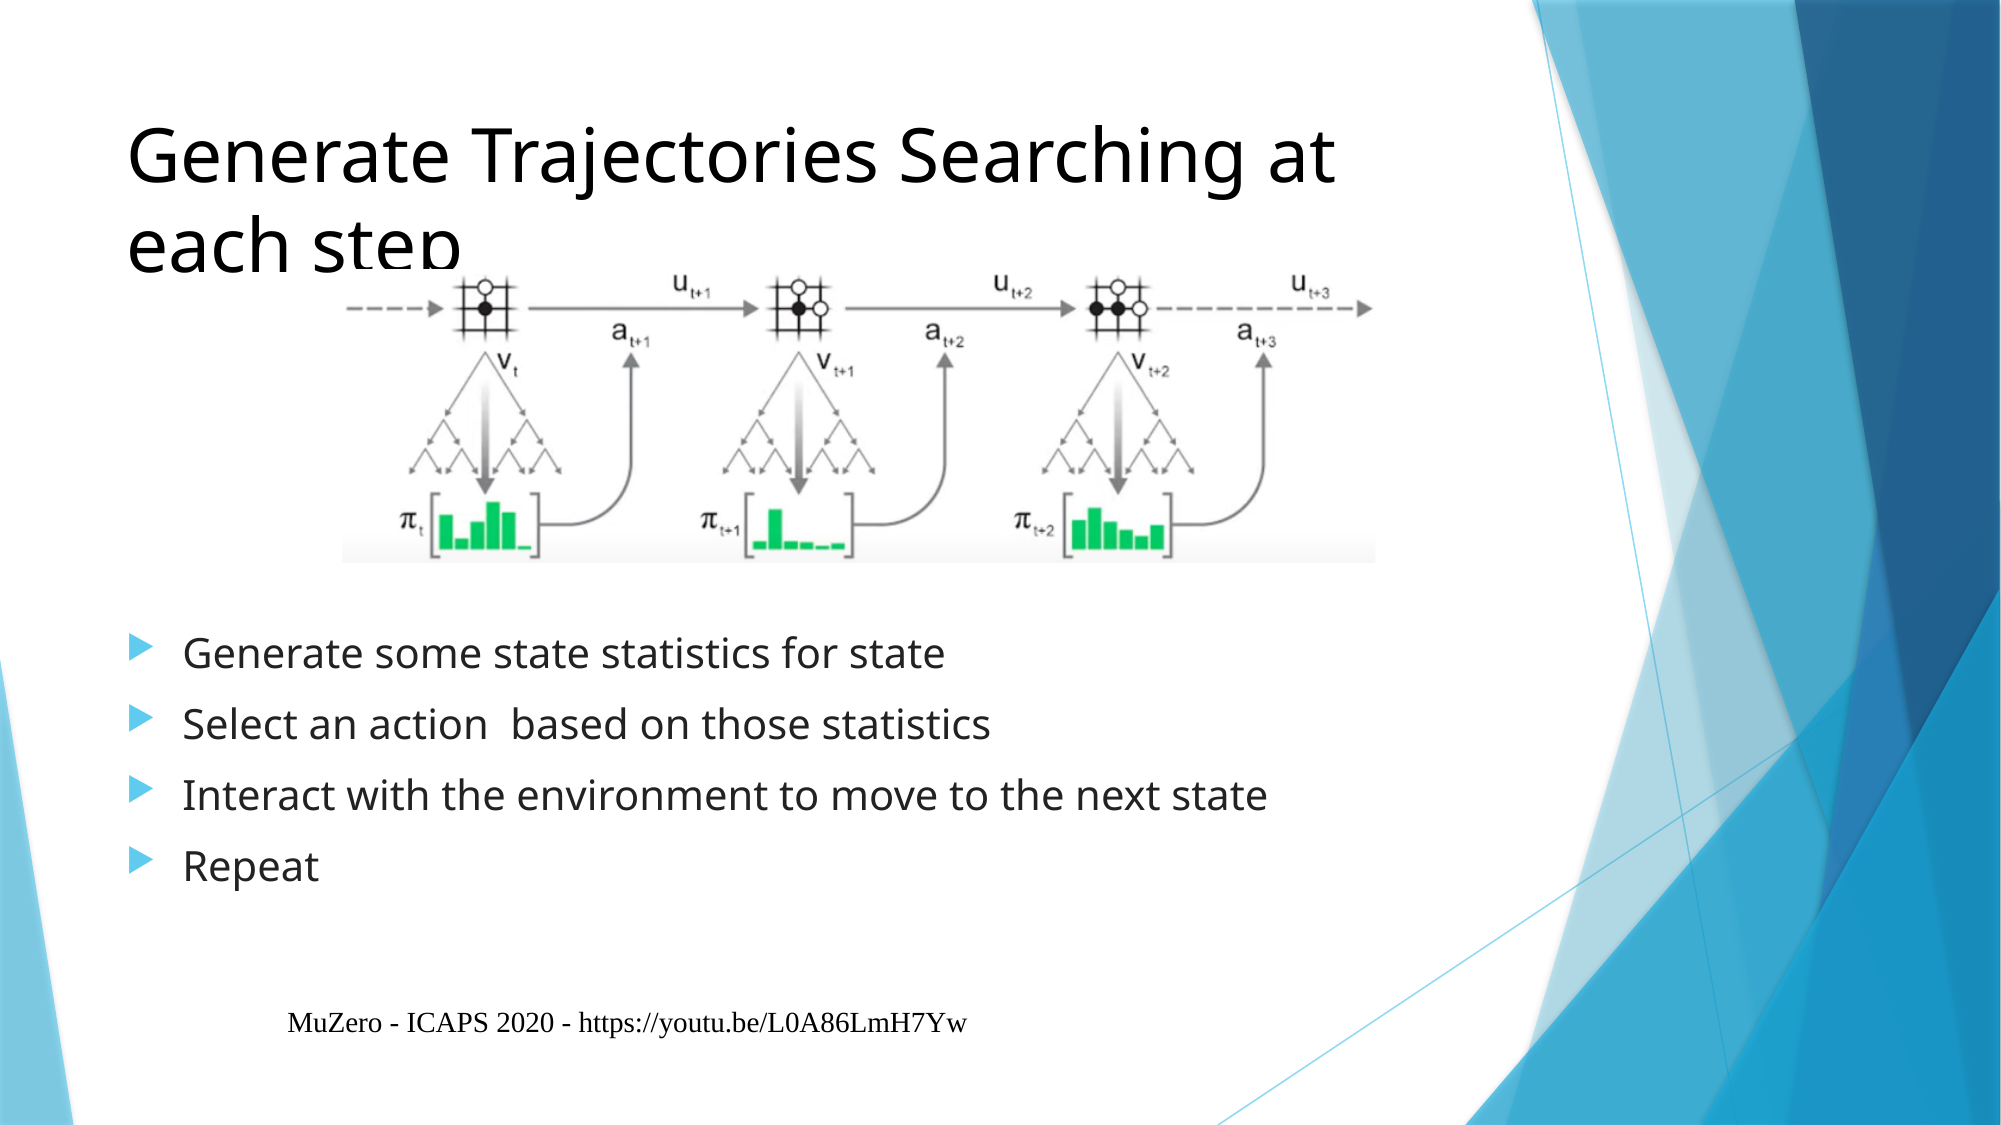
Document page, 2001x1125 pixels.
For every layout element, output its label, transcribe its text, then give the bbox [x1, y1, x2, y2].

title Generate Trajectories Searching at each step [111, 99, 1522, 211]
footer MuZero - ICAPS 2020 - https://youtu.be/L0A86LmH7Yw [111, 991, 1145, 1051]
picture [341, 268, 1376, 563]
